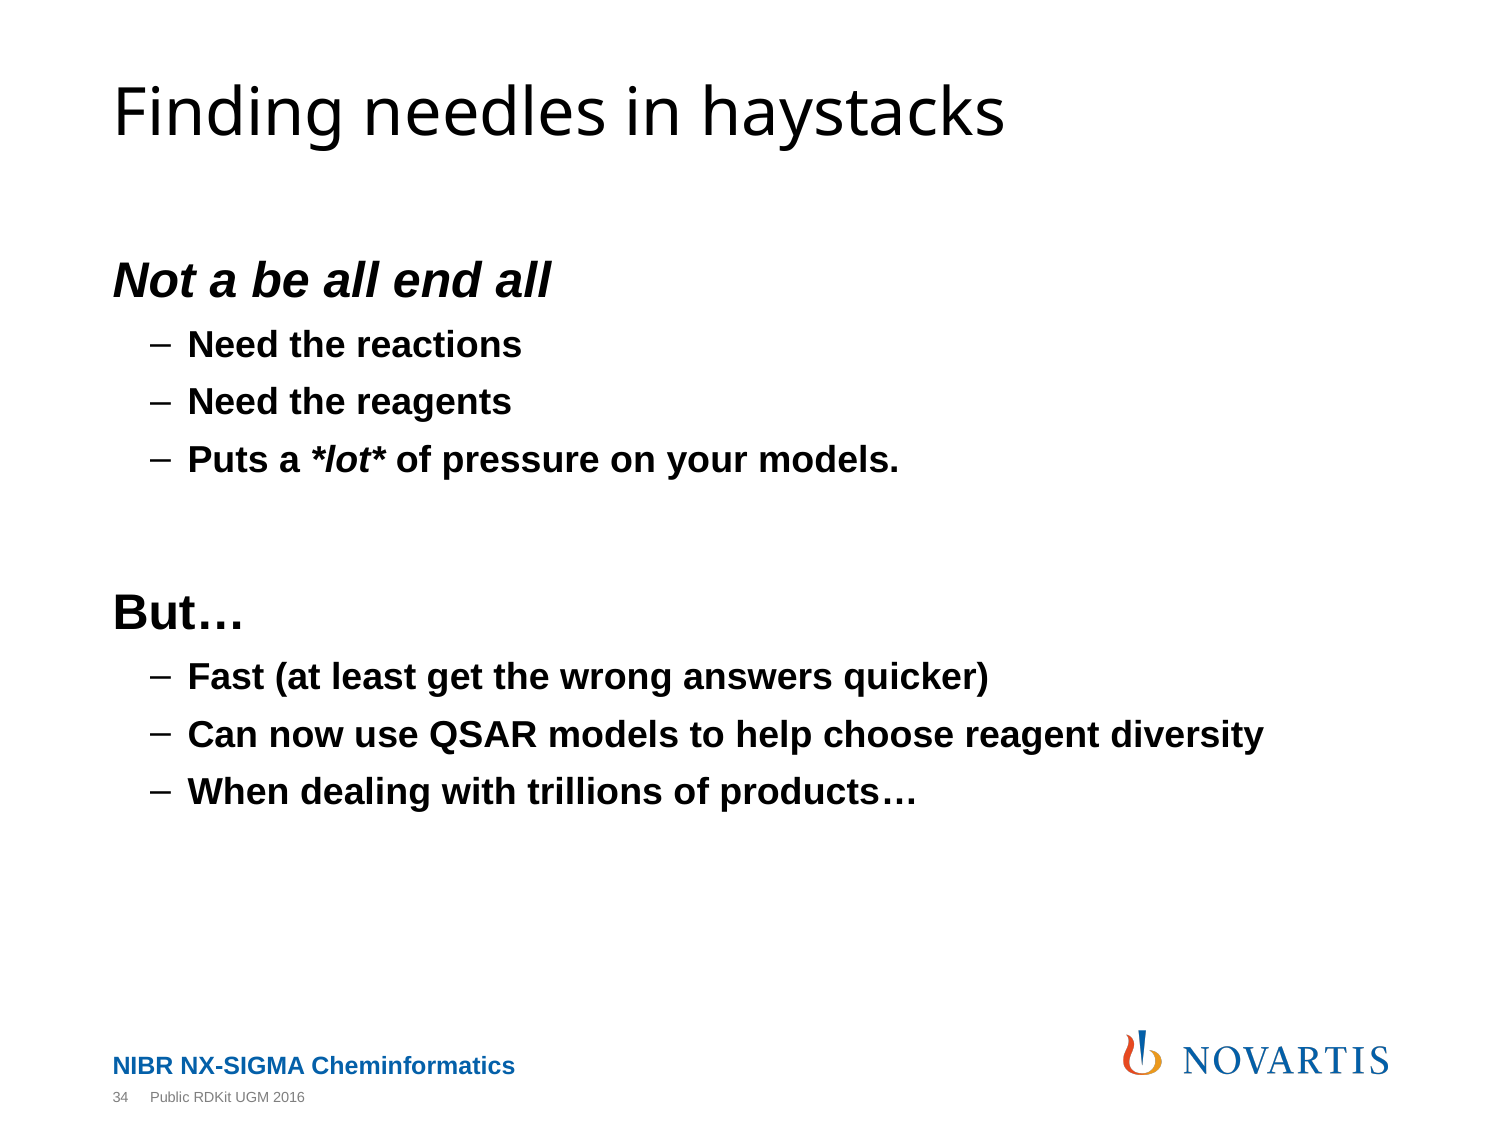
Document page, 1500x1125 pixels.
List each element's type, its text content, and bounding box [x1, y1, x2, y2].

footer Public RDKit UGM 2016 [150, 1087, 1088, 1125]
picture [1120, 1027, 1391, 1078]
slide_number 34 [112, 1087, 150, 1125]
list Not a be all end all Need the reactions Need the reagents Puts a *lot* of pressure on your models. But… Fast (at least get the wrong answers quicker) Can now use QSAR models to help choose reagent diversity When dealing with trillions of products… [112, 247, 1388, 990]
title Finding needles in haystacks [112, 75, 1388, 233]
